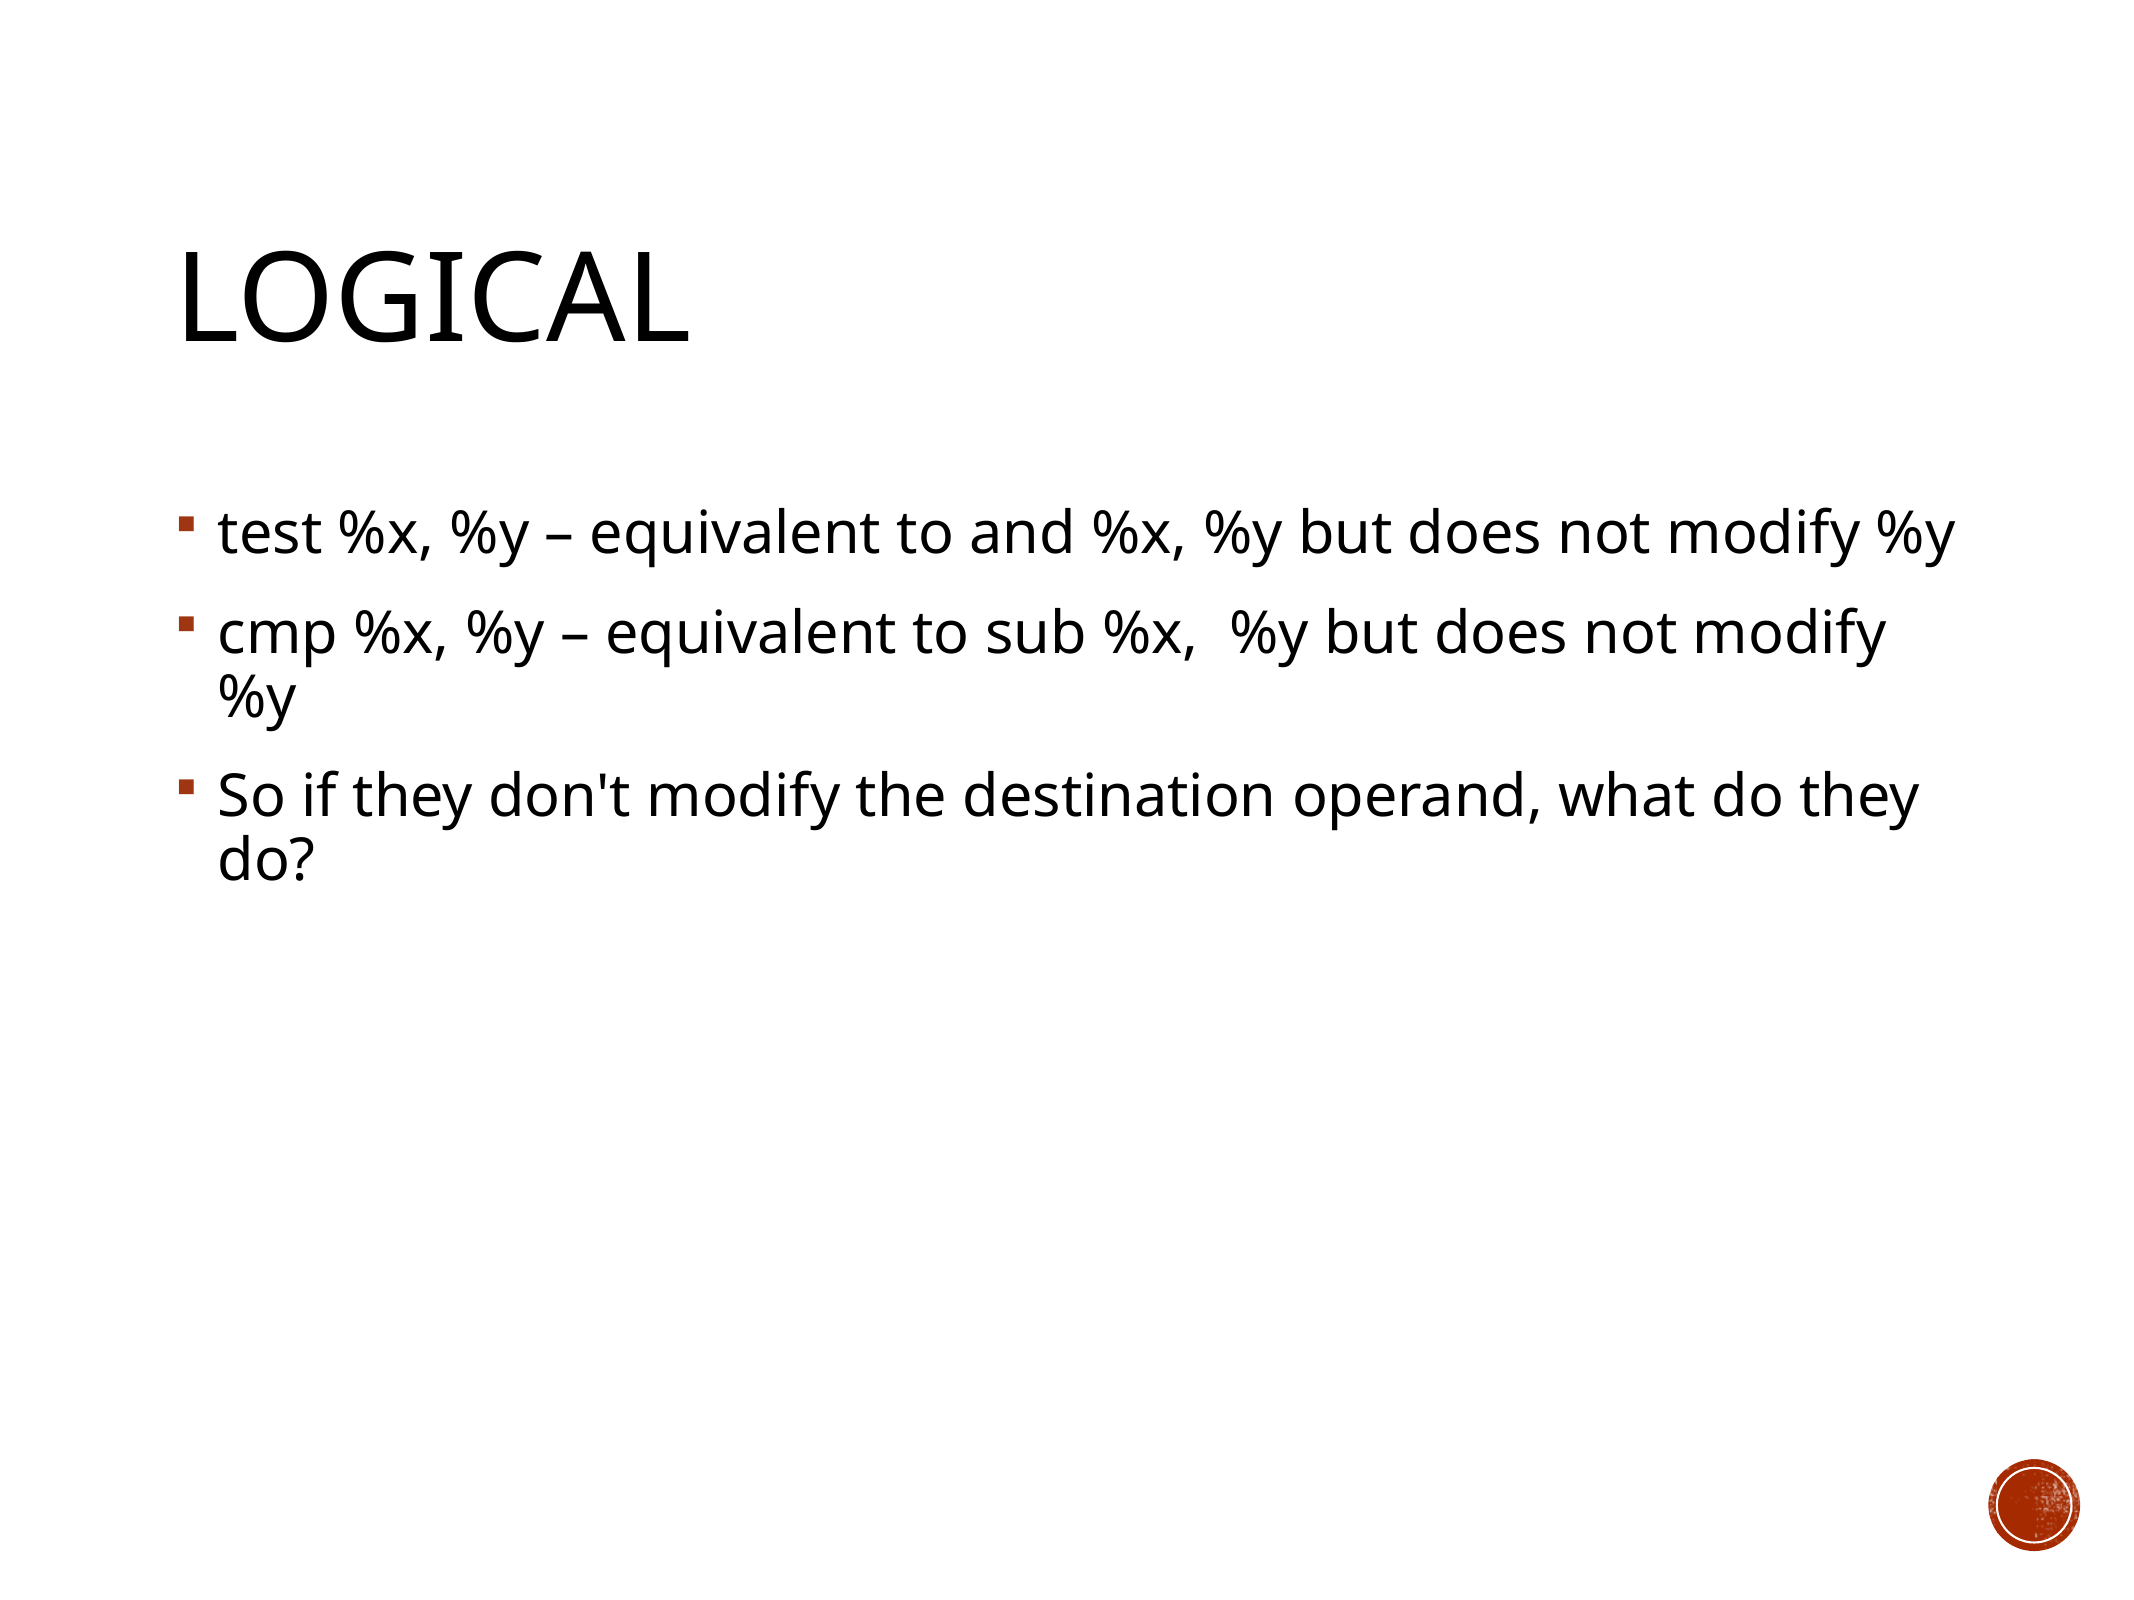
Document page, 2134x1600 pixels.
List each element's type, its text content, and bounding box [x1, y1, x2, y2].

title Logical [159, 113, 1974, 489]
list test %x, %y – equivalent to and %x, %y but does not modify %y cmp %x, %y – equivalent to sub %x, %y but does not modify %y So if they don't modify the destination operand, what do they do? [159, 494, 1974, 1440]
